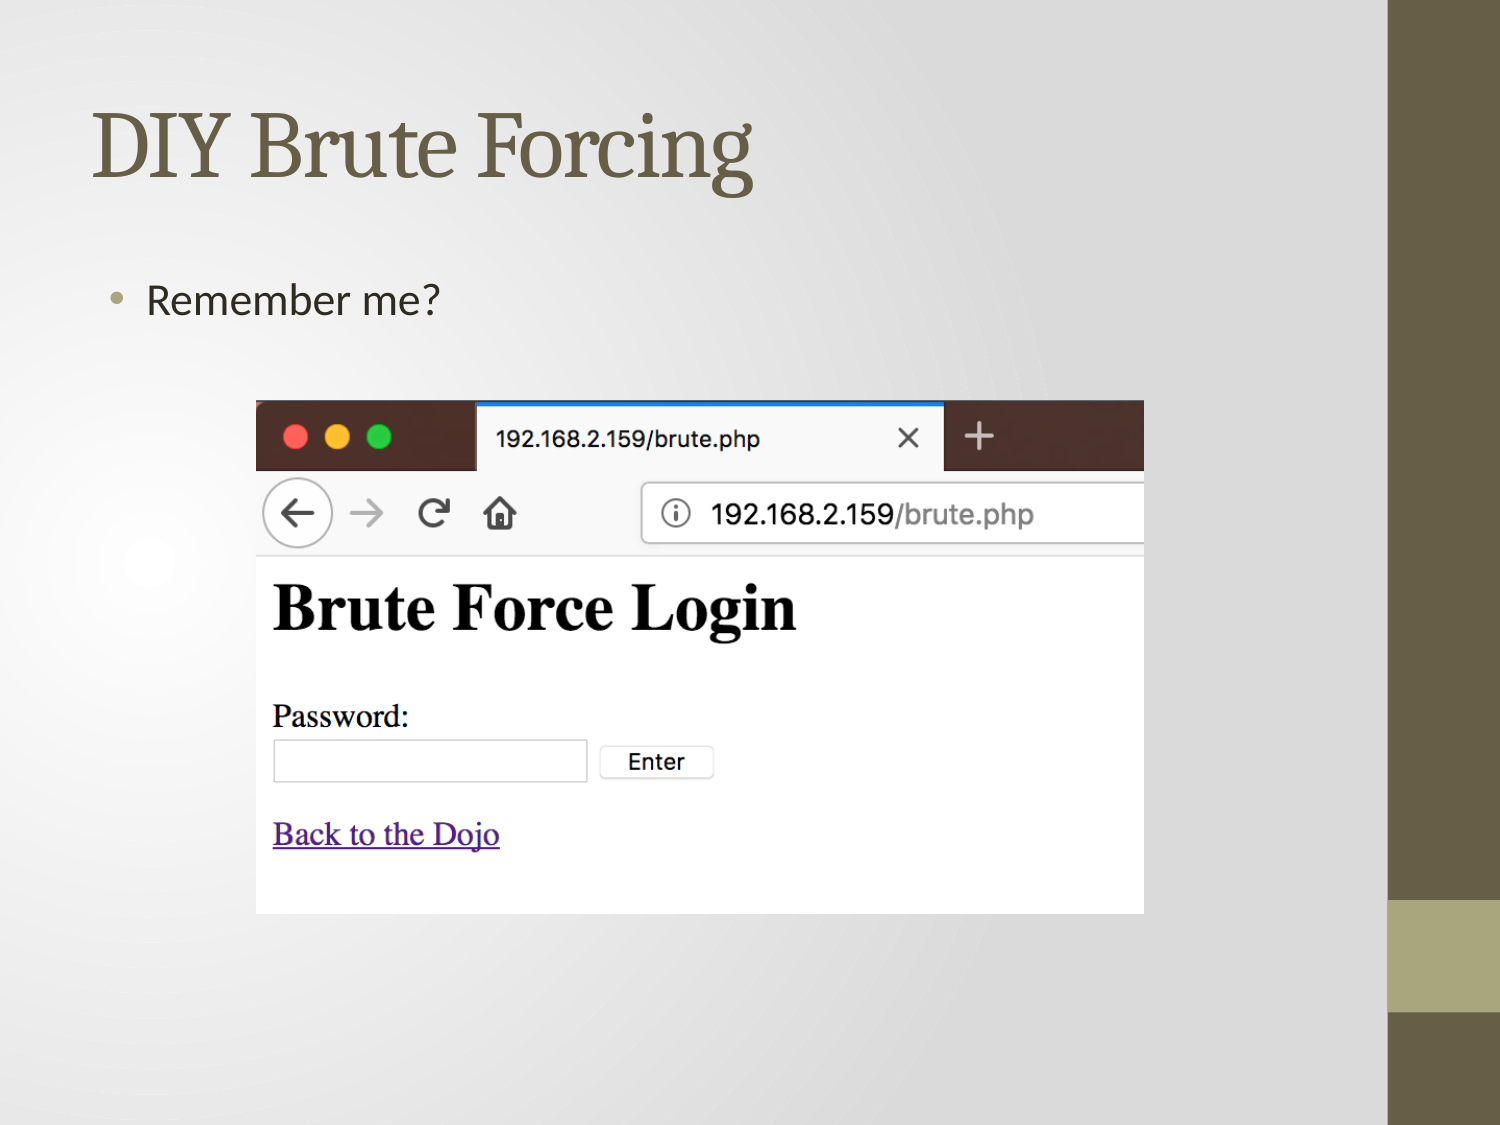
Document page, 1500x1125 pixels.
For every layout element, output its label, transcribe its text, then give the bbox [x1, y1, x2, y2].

title DIY Brute Forcing [75, 45, 1325, 233]
list Remember me? [75, 262, 1325, 1050]
picture [255, 398, 1145, 914]
